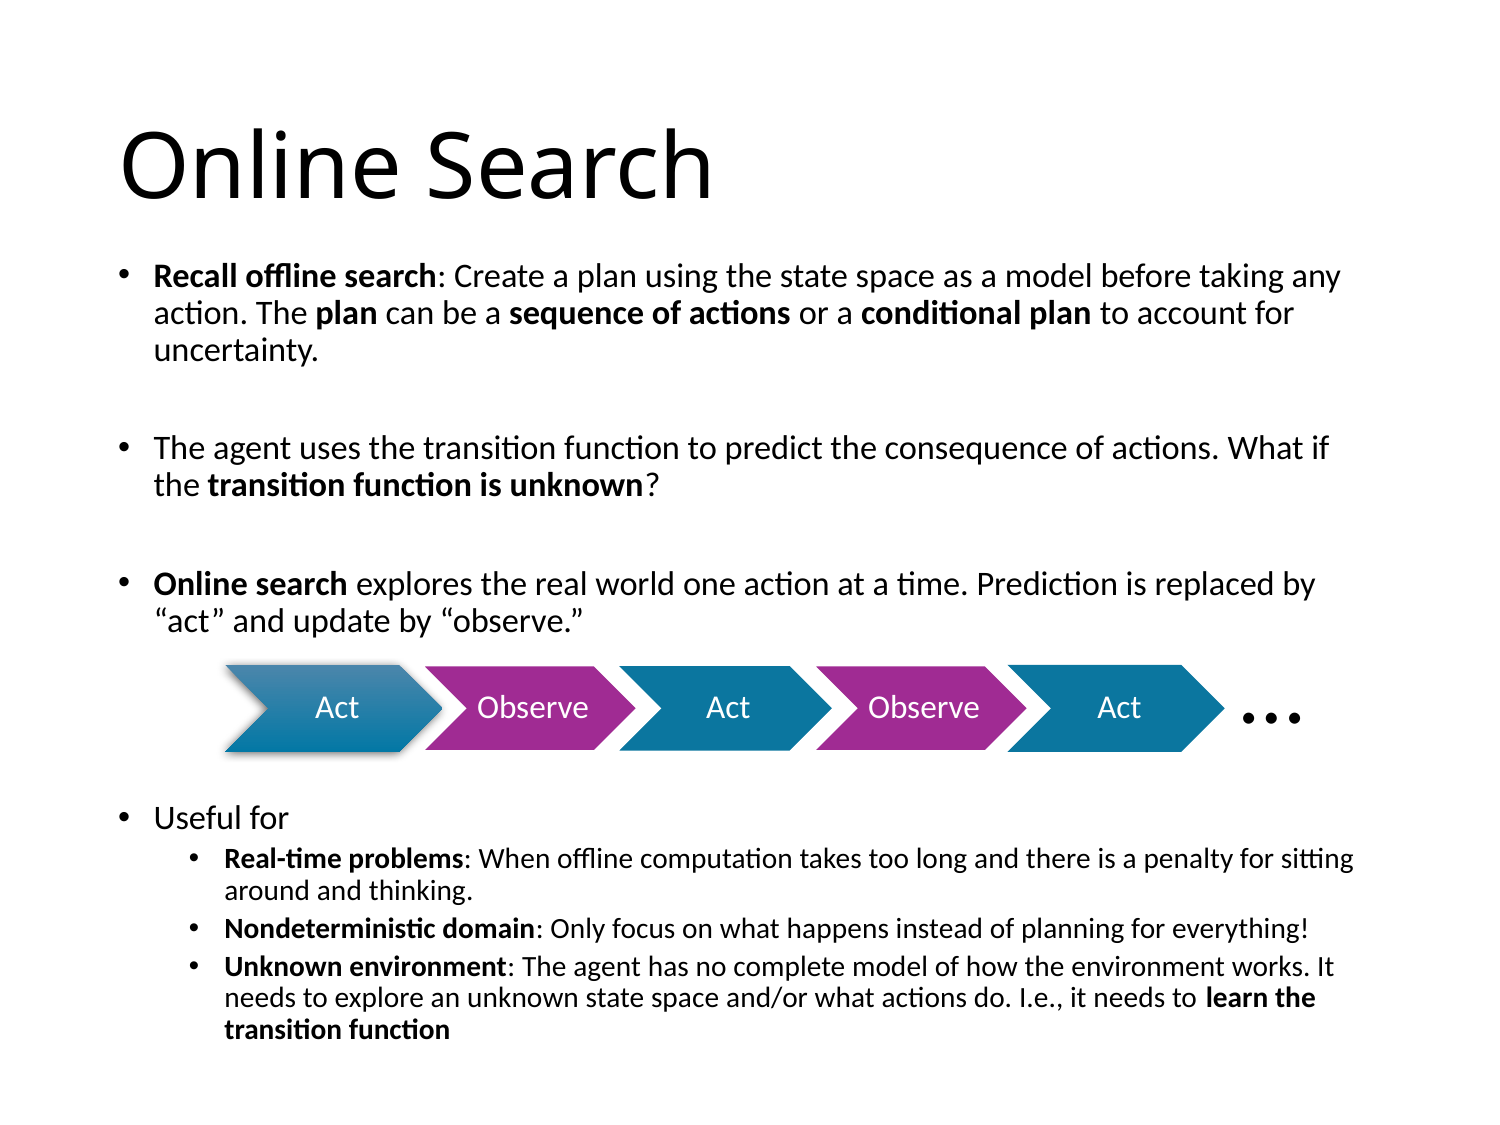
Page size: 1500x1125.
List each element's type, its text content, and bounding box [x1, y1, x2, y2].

title Online Search [103, 59, 1397, 278]
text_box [224, 624, 1320, 788]
